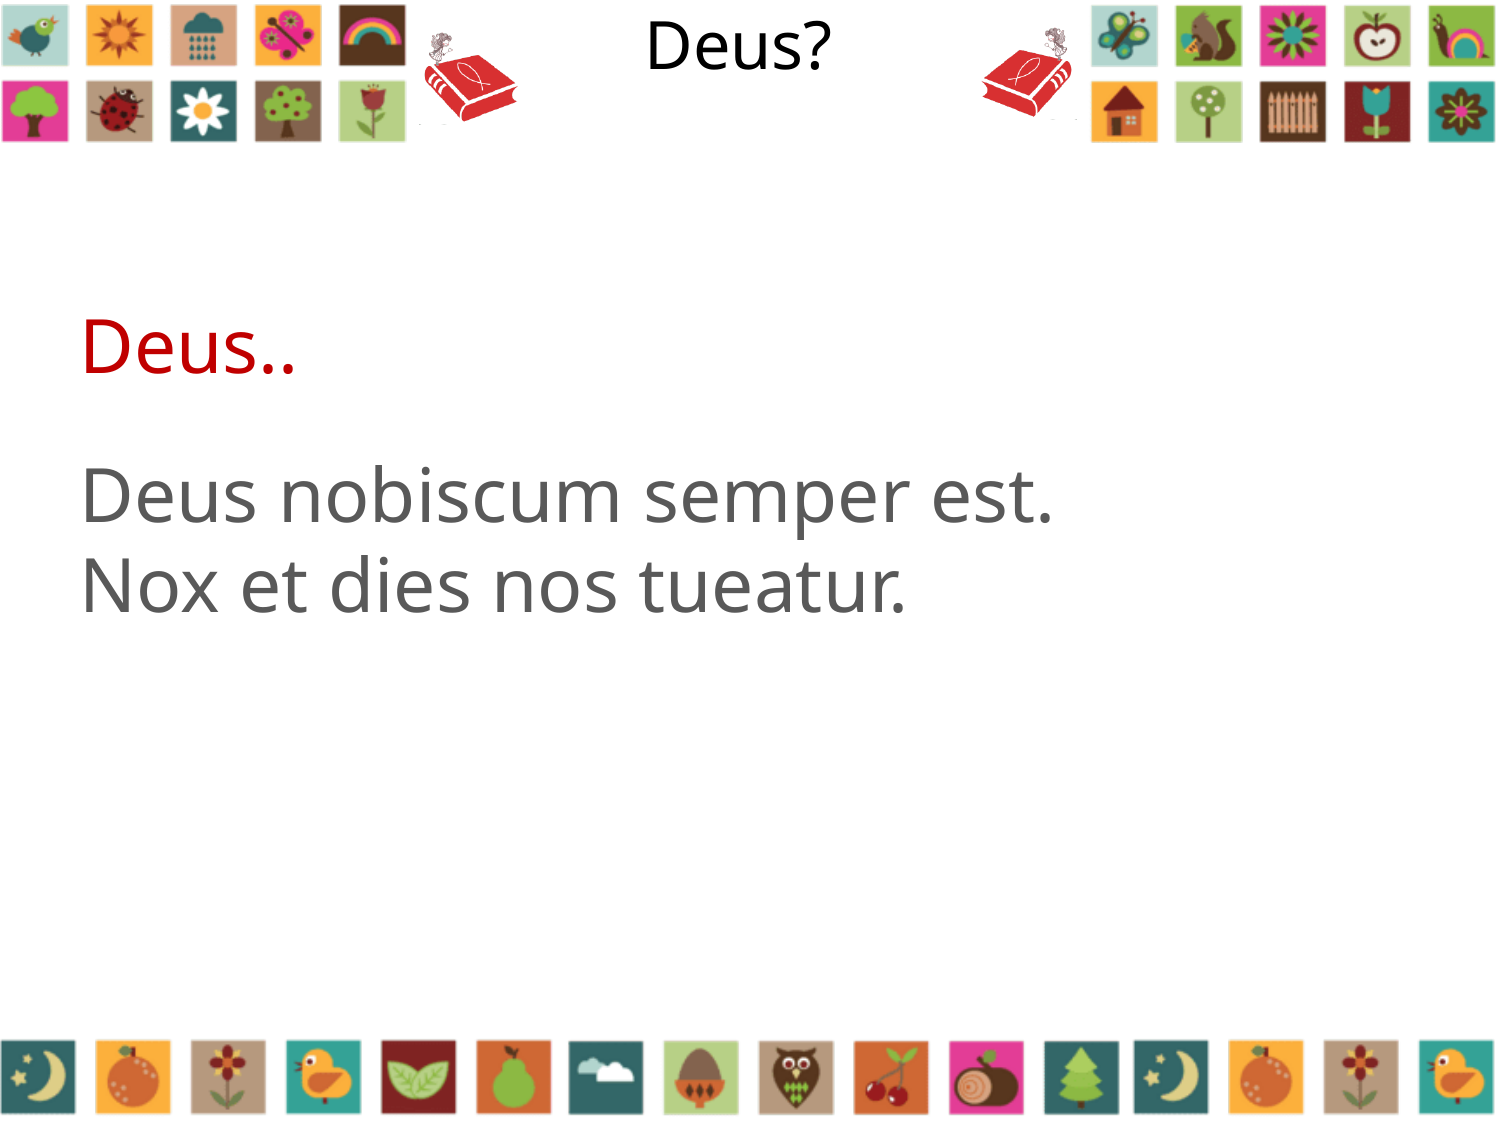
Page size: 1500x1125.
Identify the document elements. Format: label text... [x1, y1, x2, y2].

picture [0, 3, 550, 150]
picture [950, 3, 1500, 150]
text_box Deus.. [64, 290, 1412, 396]
text_box Deus? [414, 0, 1080, 91]
text_box Deus nobiscum semper est. Nox et dies nos tueatur. [64, 440, 1412, 635]
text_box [0, 1028, 1500, 1118]
